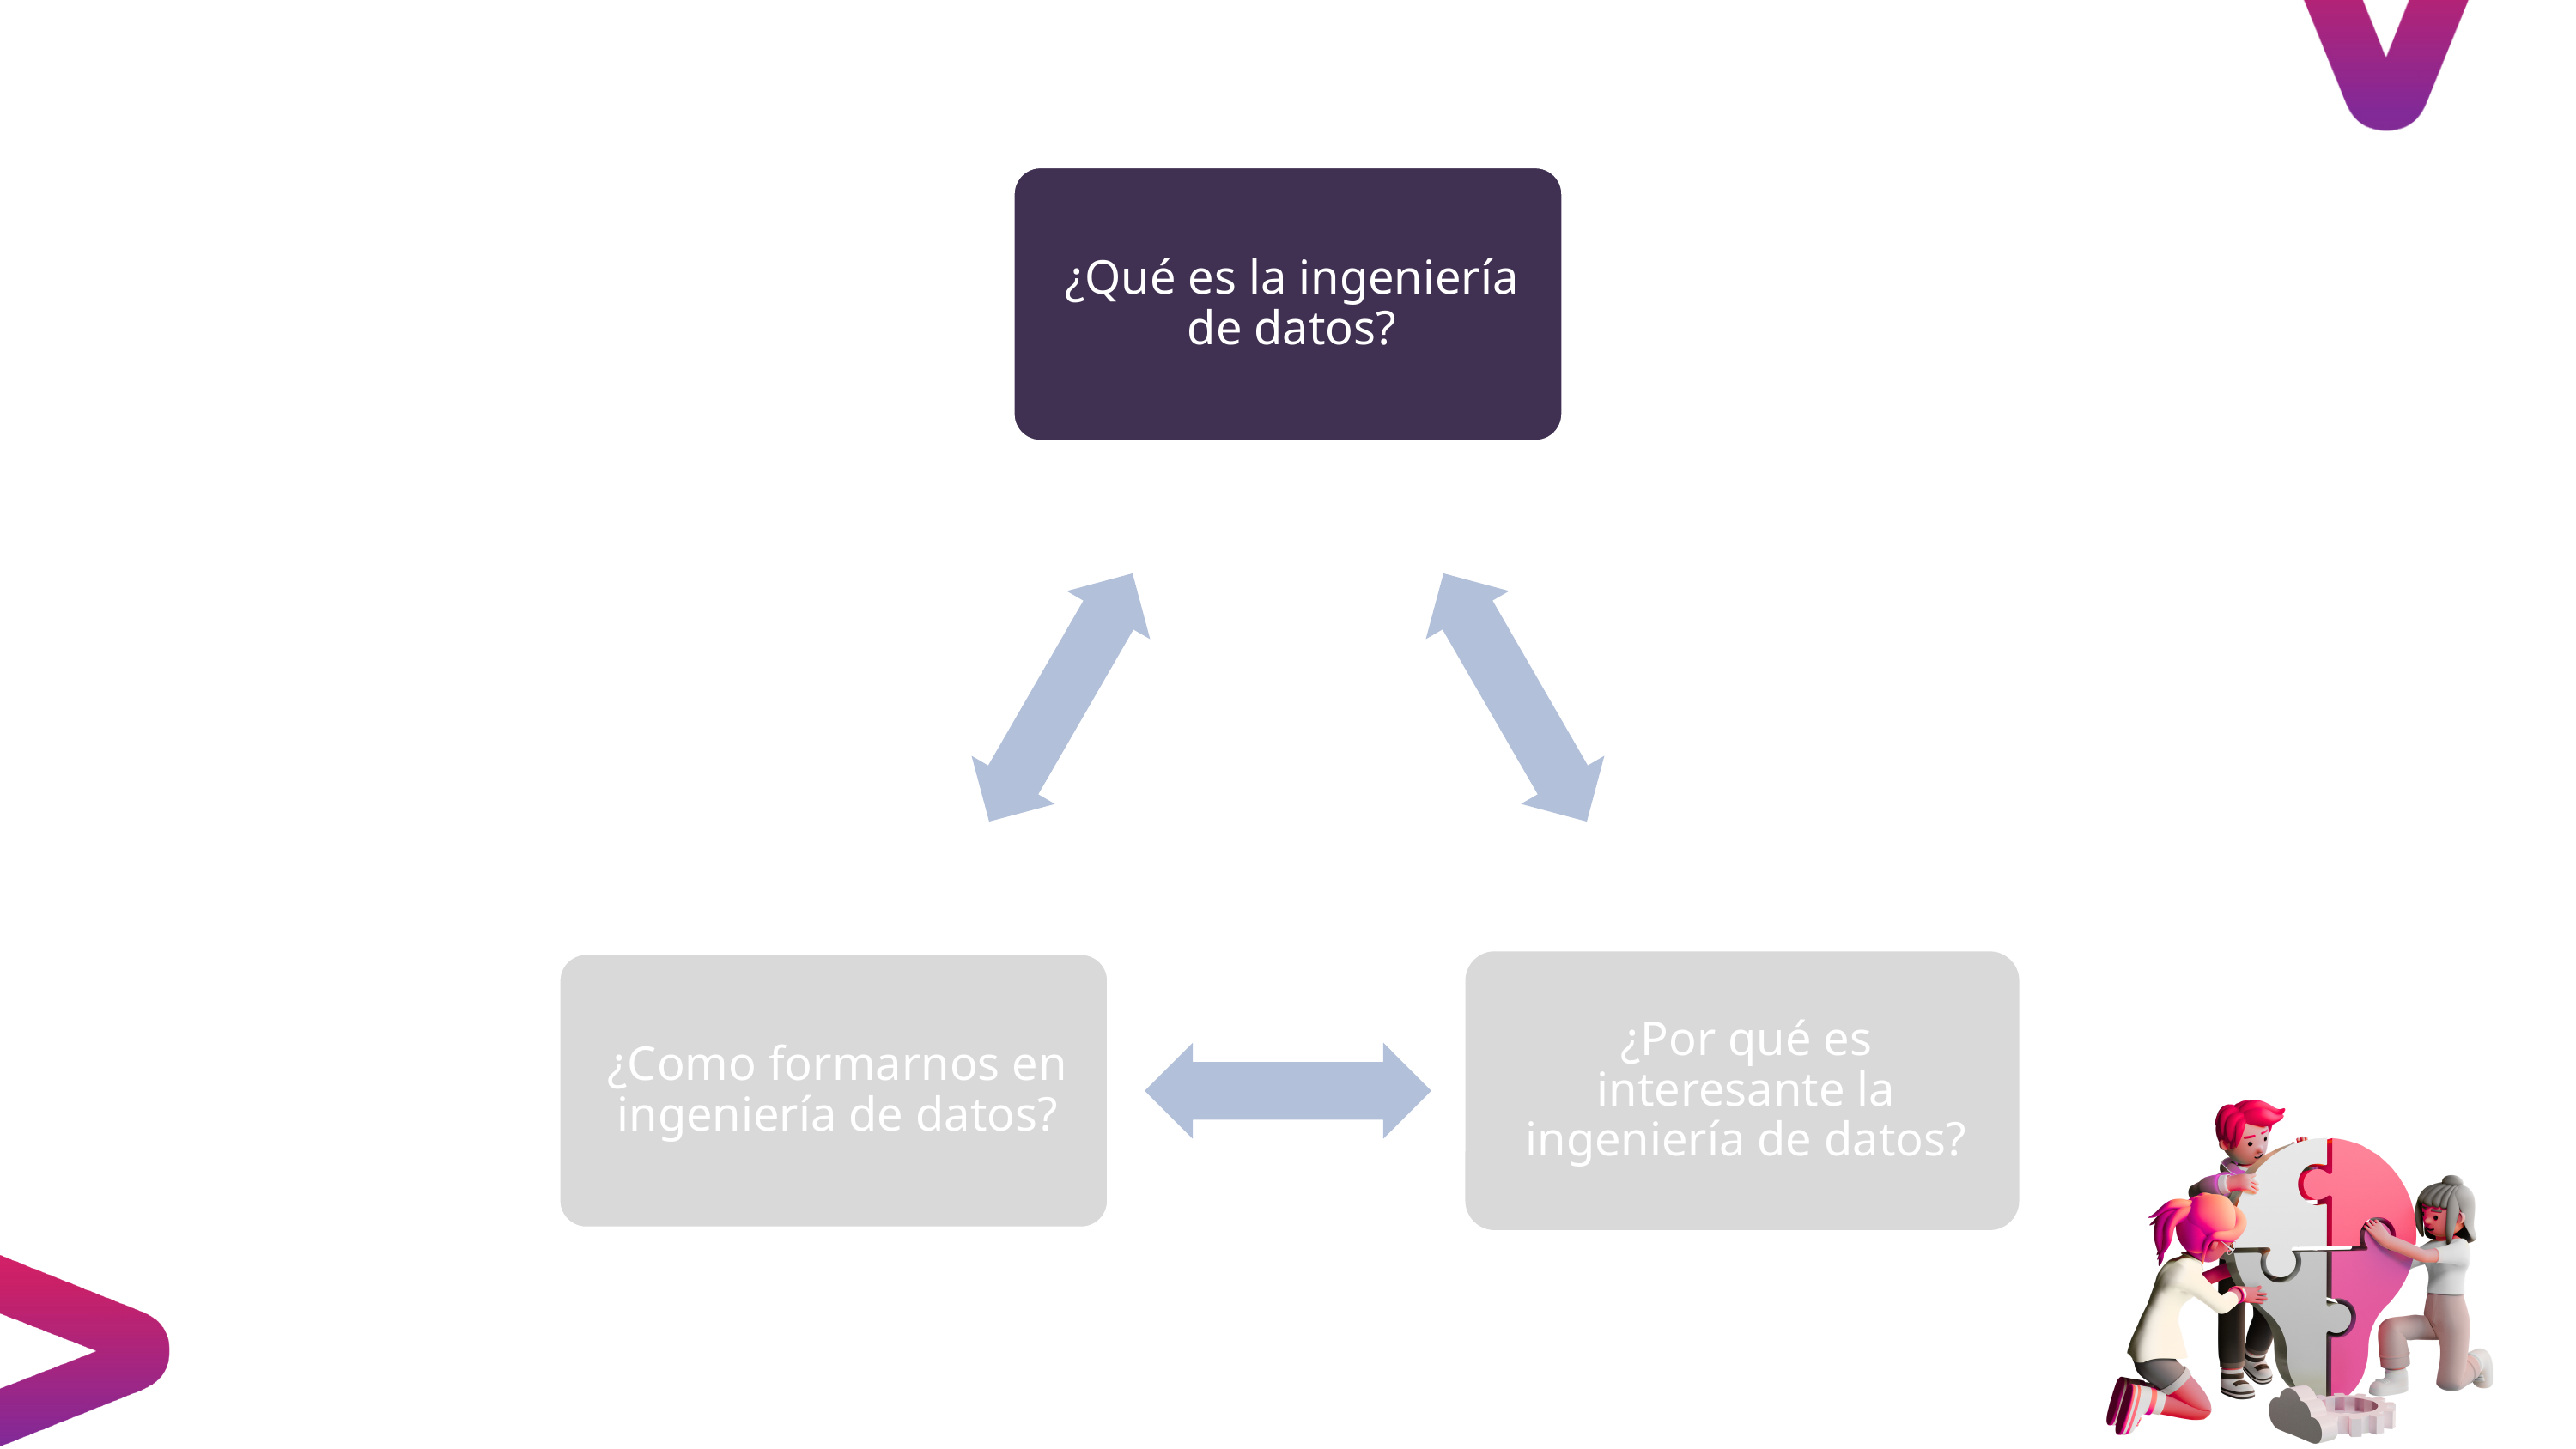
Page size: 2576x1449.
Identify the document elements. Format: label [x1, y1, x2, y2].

text_box [0, 1239, 172, 1449]
text_box [2106, 1100, 2494, 1444]
text_box [2273, 0, 2500, 135]
text_box [370, 166, 2206, 1229]
